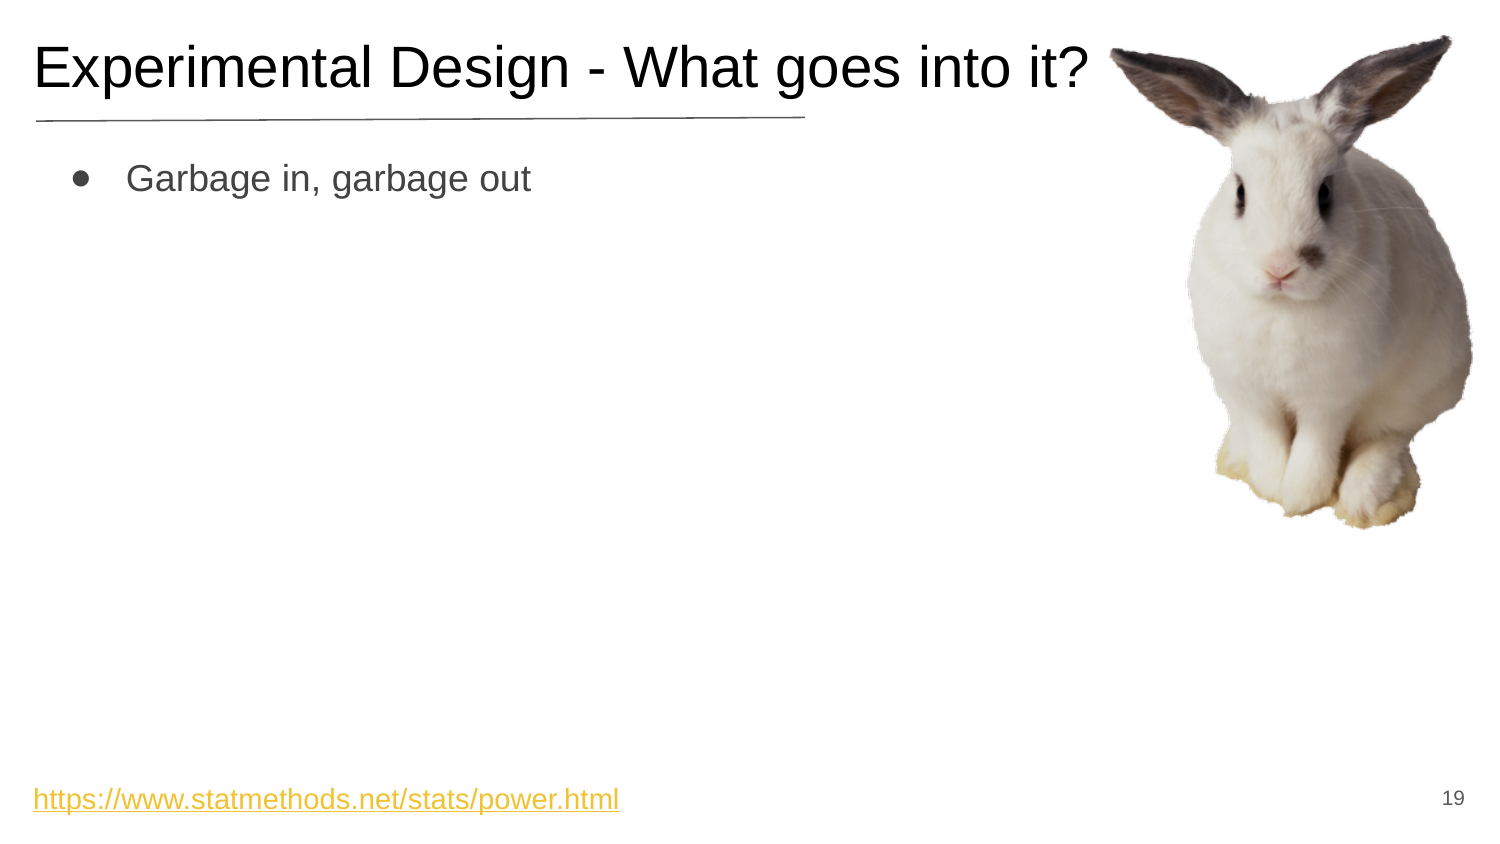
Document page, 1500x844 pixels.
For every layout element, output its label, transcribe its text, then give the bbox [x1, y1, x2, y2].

picture [1109, 34, 1474, 530]
text_box https://www.statmethods.net/stats/power.html [18, 764, 1072, 844]
slide_number ‹#› [1389, 764, 1480, 830]
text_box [35, 117, 806, 122]
title Experimental Design - What goes into it? [18, 14, 1480, 110]
list Garbage in, garbage out [35, 87, 1028, 649]
